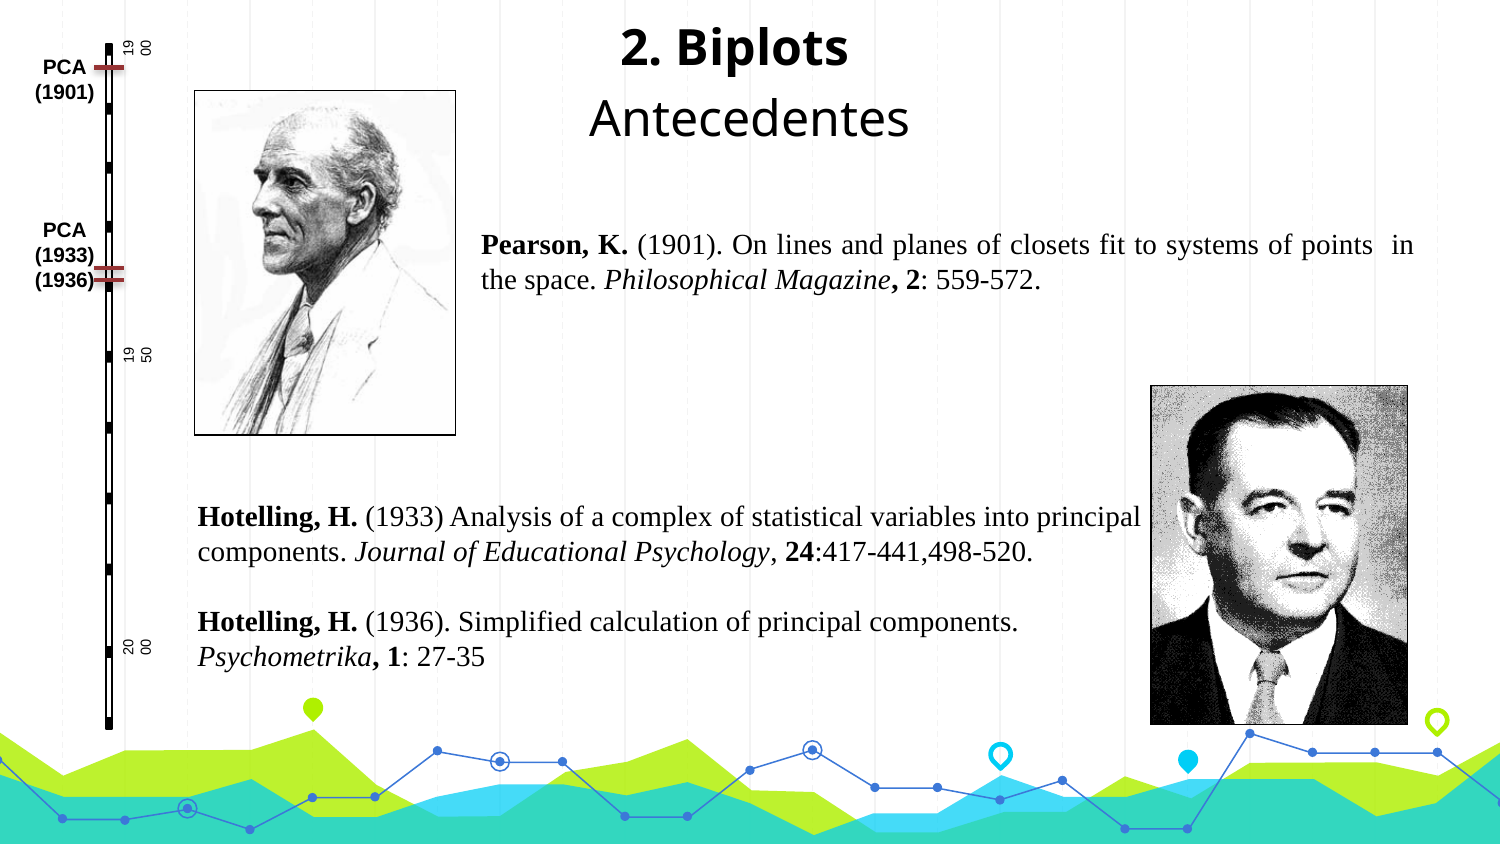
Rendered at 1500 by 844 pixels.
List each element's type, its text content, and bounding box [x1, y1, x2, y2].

text_box Hotelling, H. (1933) Analysis of a complex of statistical variables into principal components. Journal of Educational Psychology, 24:417-441,498-520. Hotelling, H. (1936). Simplified calculation of principal components. Psychometrika, 1: 27-35 [182, 489, 1146, 715]
text_box Antecedentes [360, 79, 1140, 133]
text_box 2. Biplots [383, 0, 1086, 79]
text_box Pearson, K. (1901). On lines and planes of closets fit to systems of points in the space. Philosophical Magazine, 2: 559-572. [466, 217, 1431, 338]
text_box PCA (1933) (1936) [17, 209, 100, 299]
picture [195, 90, 455, 435]
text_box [105, 19, 161, 730]
text_box PCA (1901) [17, 46, 100, 112]
picture [1151, 386, 1407, 725]
